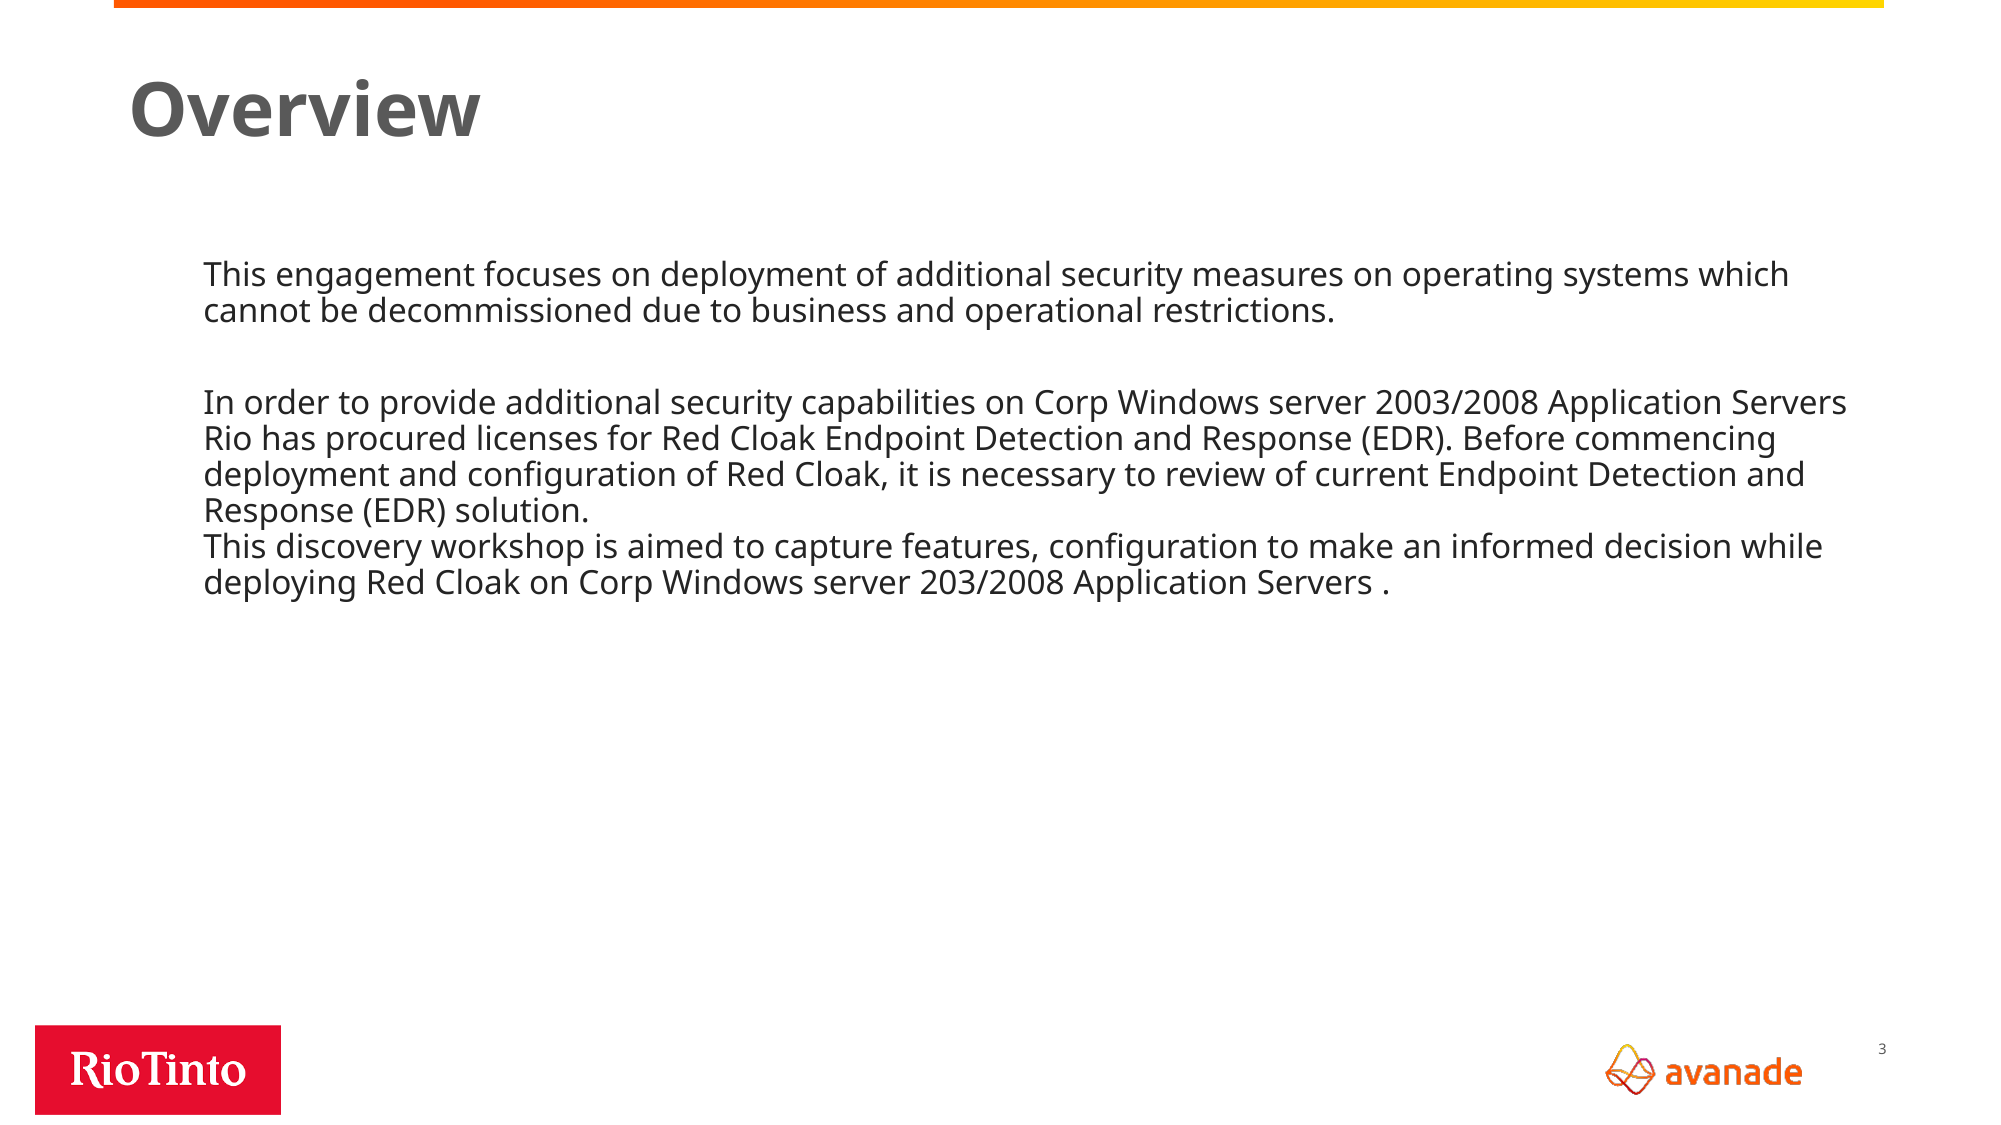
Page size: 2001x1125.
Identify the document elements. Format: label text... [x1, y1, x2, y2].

list This engagement focuses on deployment of additional security measures on operating systems which cannot be decommissioned due to business and operational restrictions. In order to provide additional security capabilities on Corp Windows server 2003/2008 Application Servers Rio has procured licenses for Red Cloak Endpoint Detection and Response (EDR). Before commencing deployment and configuration of Red Cloak, it is necessary to review of current Endpoint Detection and Response (EDR) solution. This discovery workshop is aimed to capture features, configuration to make an informed decision while deploying Red Cloak on Corp Windows server 203/2008 Application Servers . [113, 249, 1883, 964]
slide_number 3 [1829, 1019, 1902, 1080]
picture [35, 1025, 281, 1115]
picture [1585, 1024, 1831, 1115]
title Overview [113, 64, 1883, 228]
